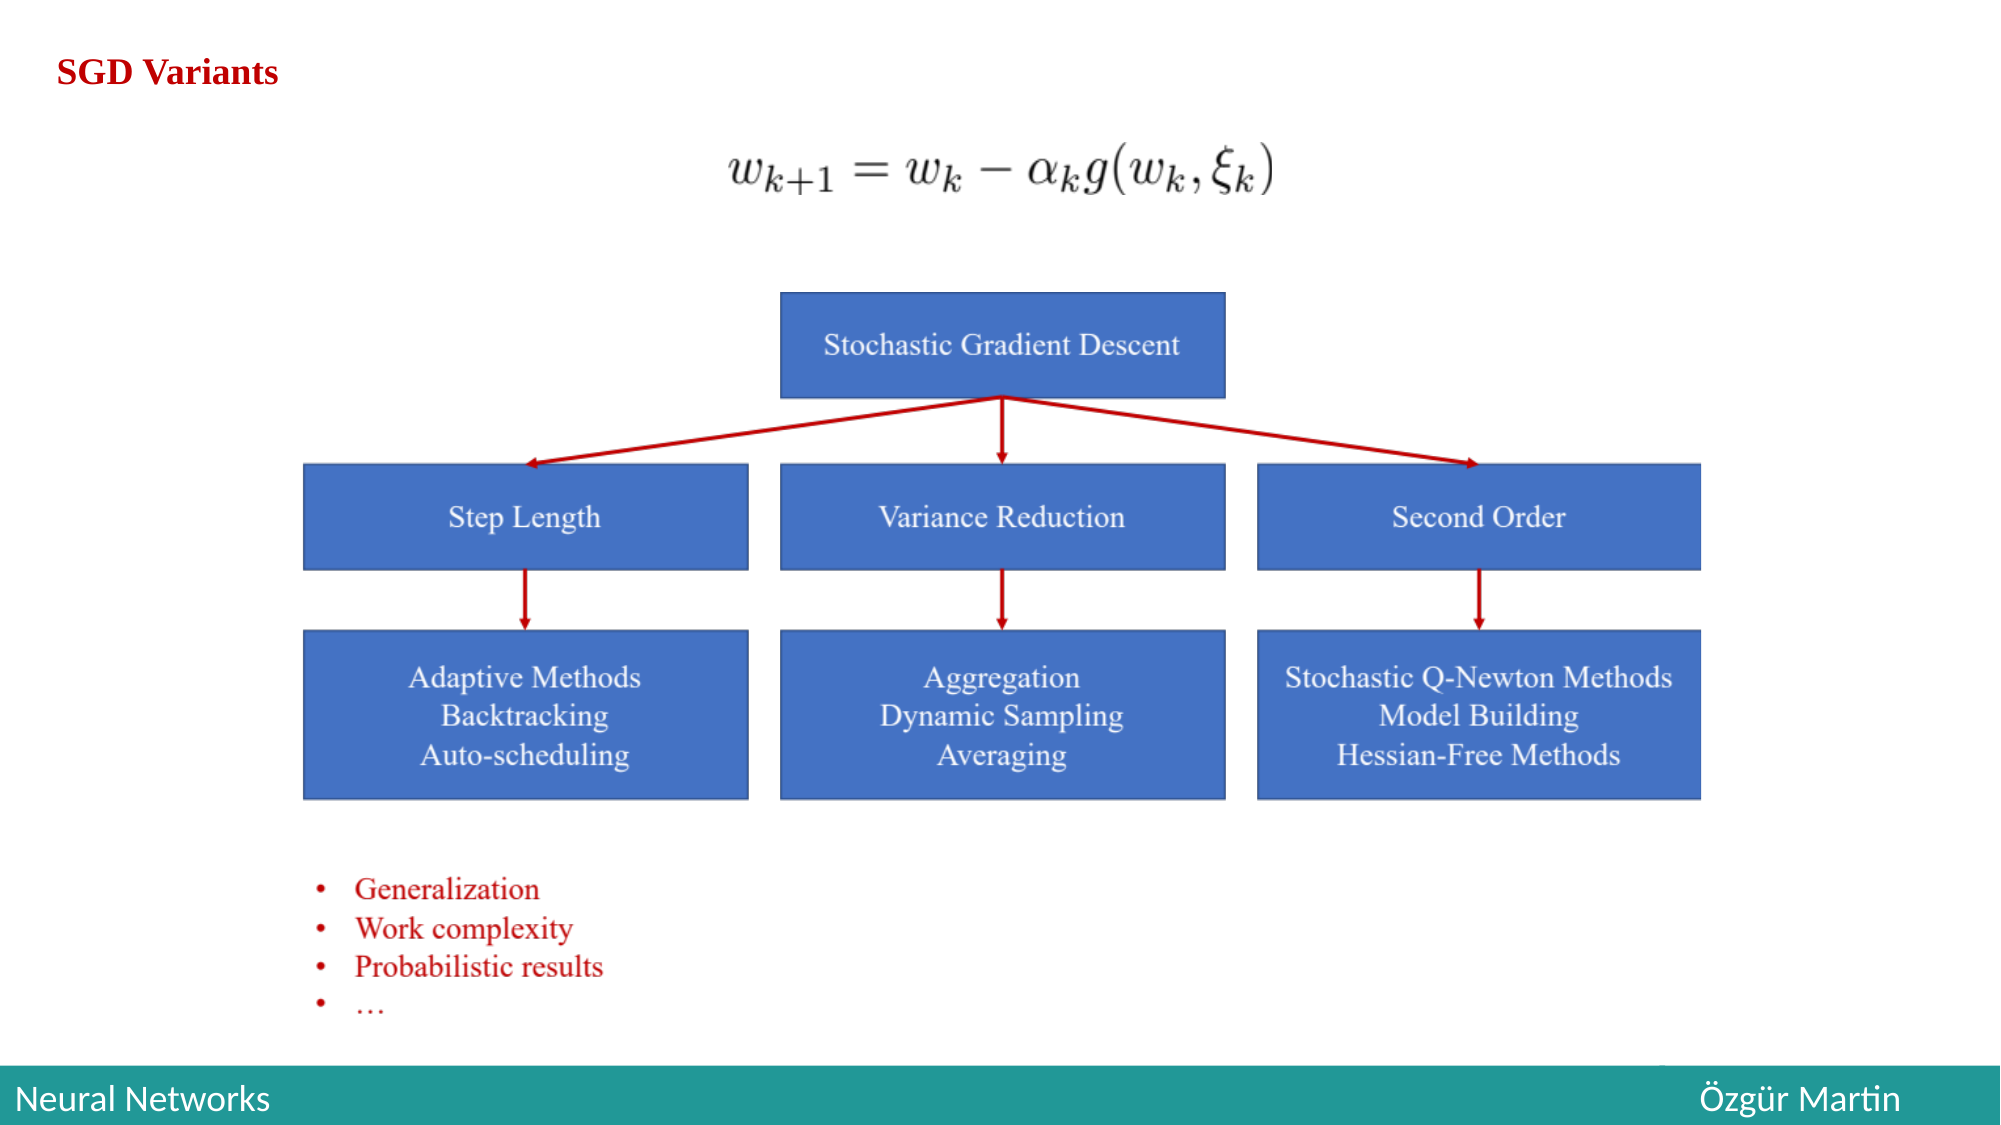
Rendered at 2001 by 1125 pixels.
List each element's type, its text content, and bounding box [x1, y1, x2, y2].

text_box SGD Variants [41, 40, 459, 100]
picture [298, 292, 1702, 1038]
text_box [0, 1065, 2000, 1125]
picture [728, 142, 1272, 195]
